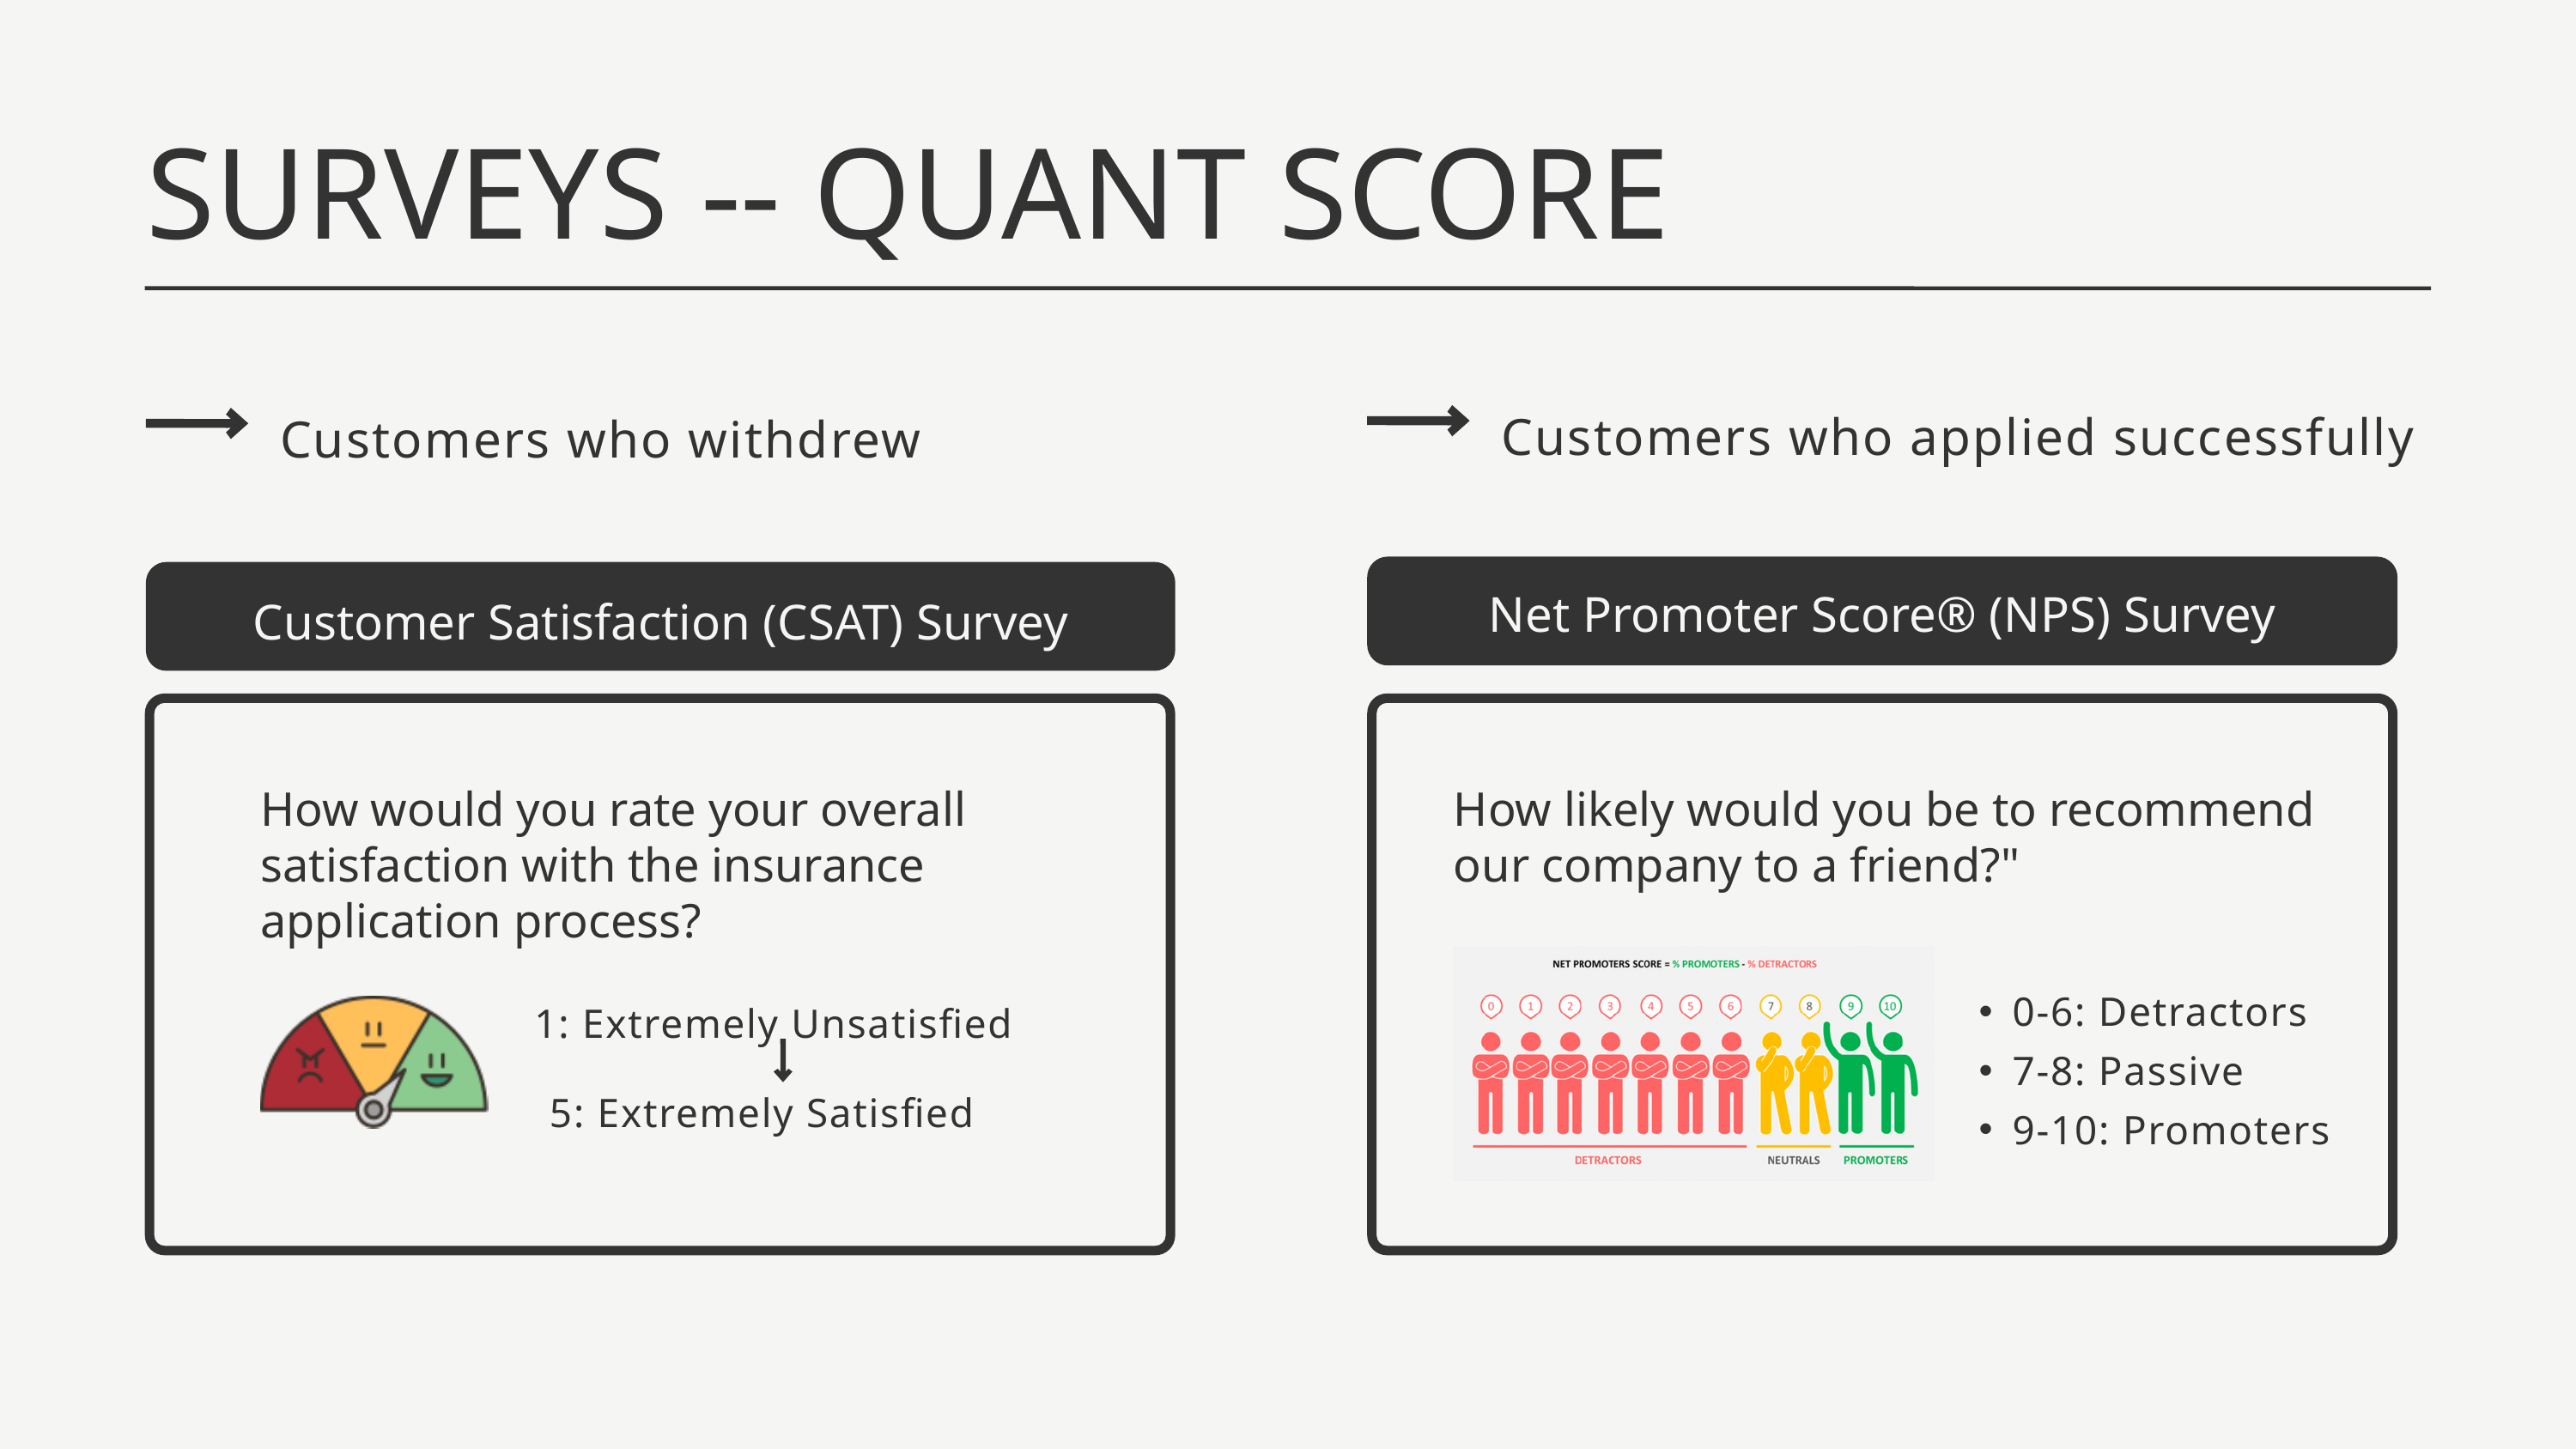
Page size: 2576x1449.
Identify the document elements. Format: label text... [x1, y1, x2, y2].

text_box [145, 396, 1363, 457]
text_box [144, 561, 1176, 1256]
text_box SURVEYS -- QUANT SCORE [145, 113, 1851, 264]
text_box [1367, 393, 2576, 454]
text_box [1366, 556, 2398, 1256]
